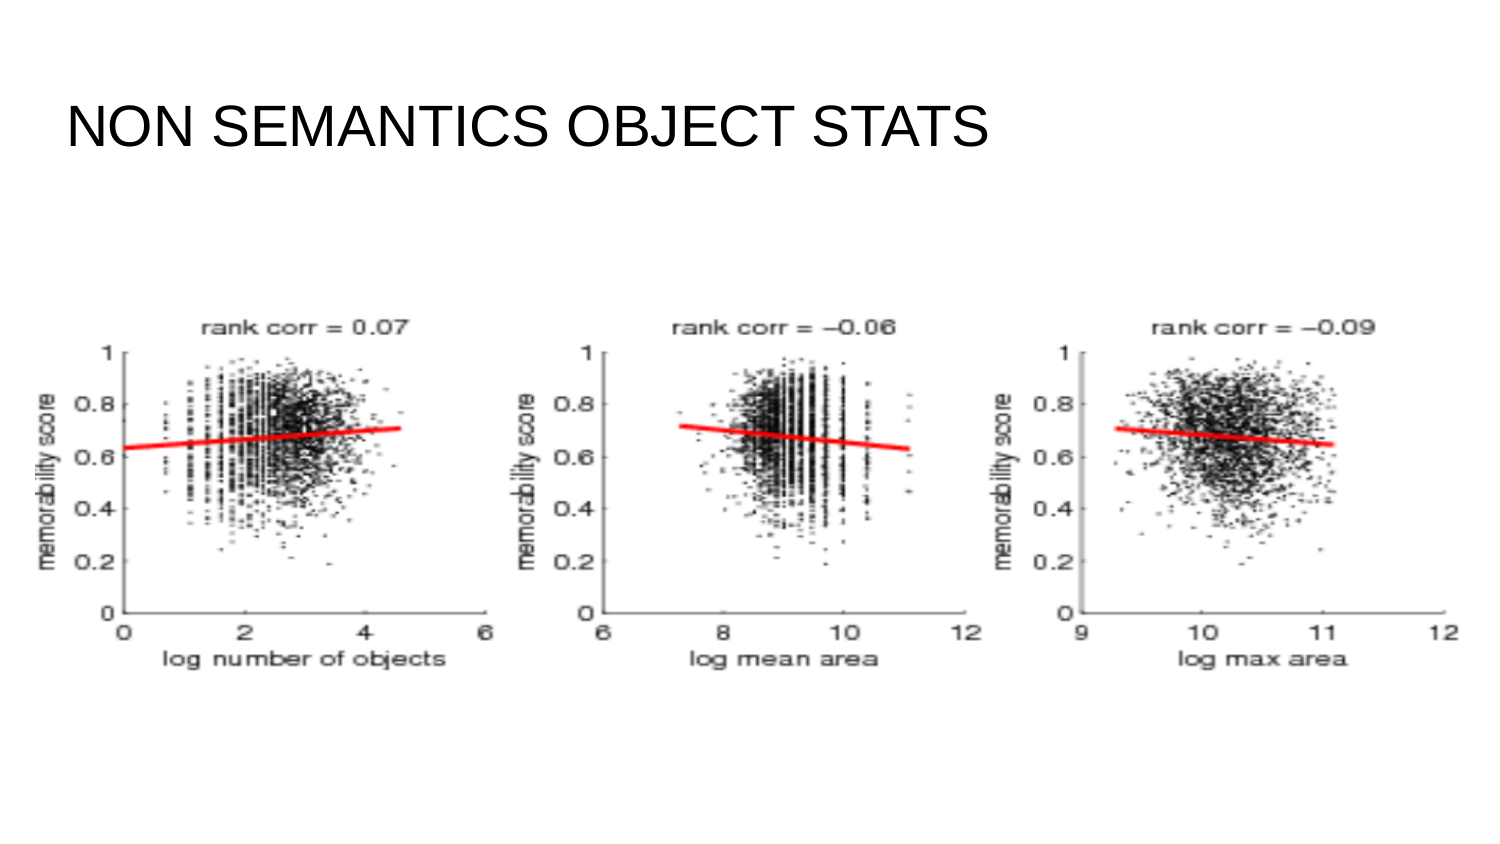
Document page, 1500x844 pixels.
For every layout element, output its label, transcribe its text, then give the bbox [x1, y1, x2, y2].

picture [34, 272, 1466, 758]
title NON SEMANTICS OBJECT STATS [51, 72, 1449, 167]
